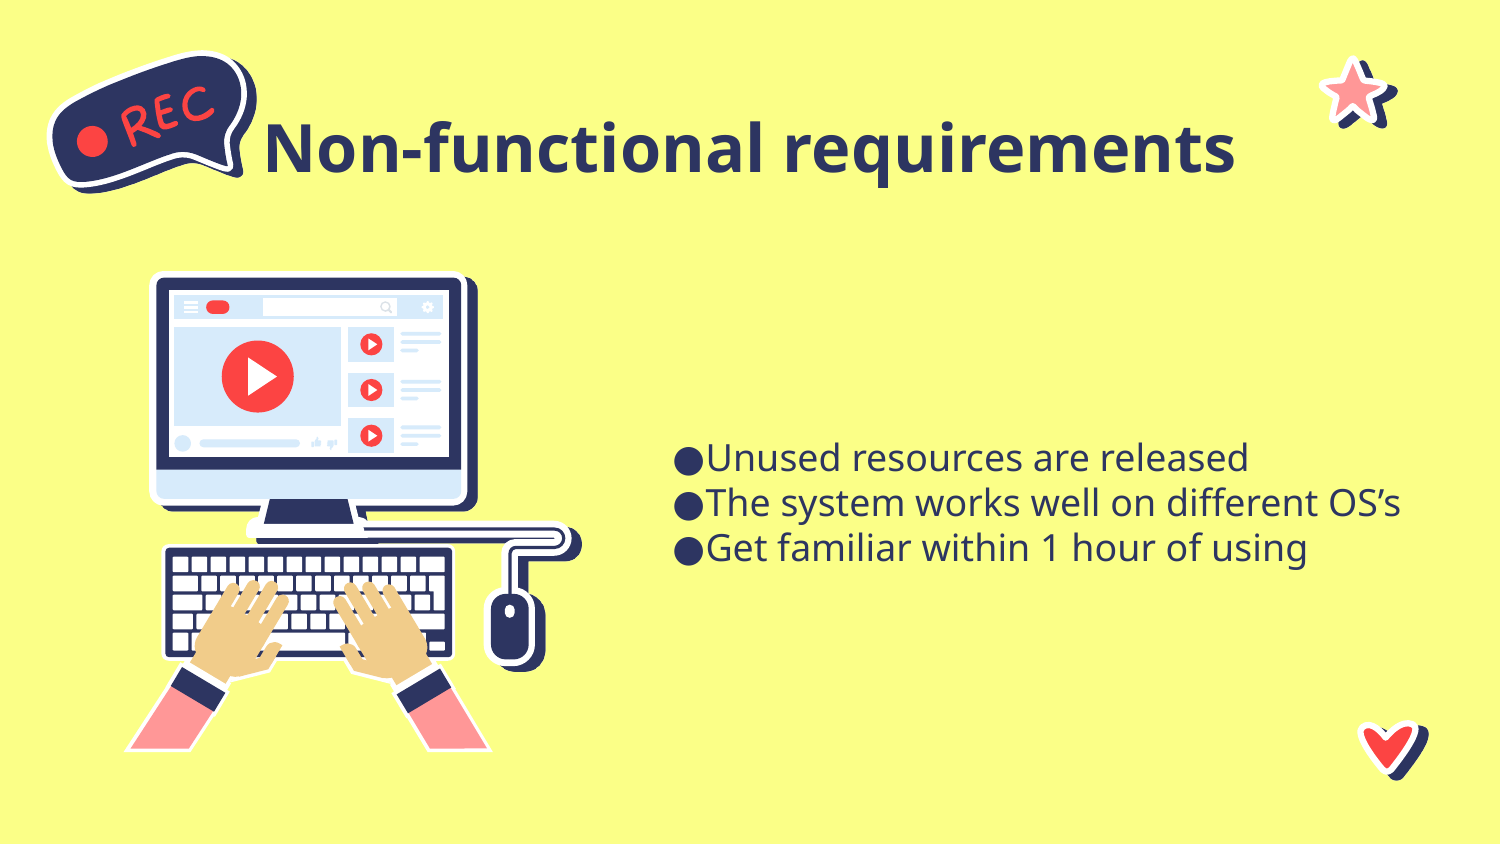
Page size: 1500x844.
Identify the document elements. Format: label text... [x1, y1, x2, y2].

text_box [1321, 58, 1385, 121]
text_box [123, 273, 569, 753]
title Non-functional requirements [283, 89, 1383, 204]
subtitle Unused resources are released The system works well on different OS’s Get familiar within 1 hour of using [615, 225, 1467, 779]
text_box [30, 26, 279, 237]
